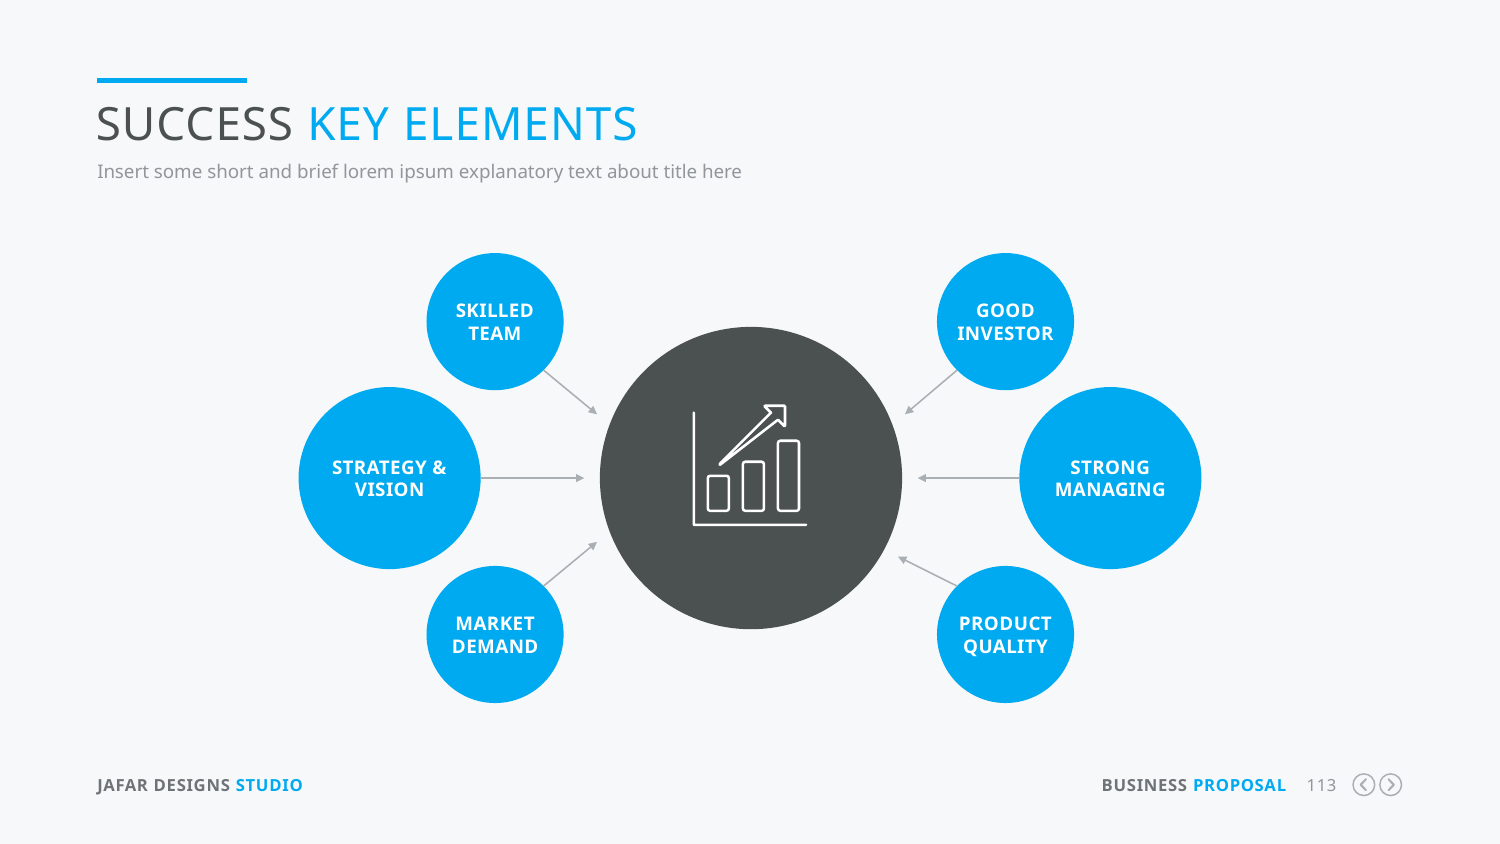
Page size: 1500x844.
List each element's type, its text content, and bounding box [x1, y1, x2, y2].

text_box Market Demand [434, 611, 556, 657]
text_box [935, 564, 1076, 705]
text_box [583, 310, 919, 646]
list Success Key Elements [95, 94, 1401, 158]
text_box [718, 404, 787, 466]
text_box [543, 370, 597, 415]
text_box Strong Managing [1050, 455, 1171, 501]
text_box Skilled Team [434, 298, 556, 344]
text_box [543, 541, 597, 586]
text_box [935, 252, 1076, 392]
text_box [905, 370, 958, 415]
text_box Strategy & Vision [329, 455, 450, 501]
text_box [692, 411, 808, 527]
list Insert some short and brief lorem ipsum explanatory text about title here [97, 157, 1403, 181]
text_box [897, 556, 958, 587]
text_box Product Quality [945, 611, 1066, 657]
text_box [425, 252, 565, 392]
text_box Good Investor [945, 298, 1066, 344]
text_box [1018, 386, 1203, 571]
text_box [599, 326, 903, 630]
text_box [297, 386, 482, 571]
text_box [425, 564, 565, 705]
